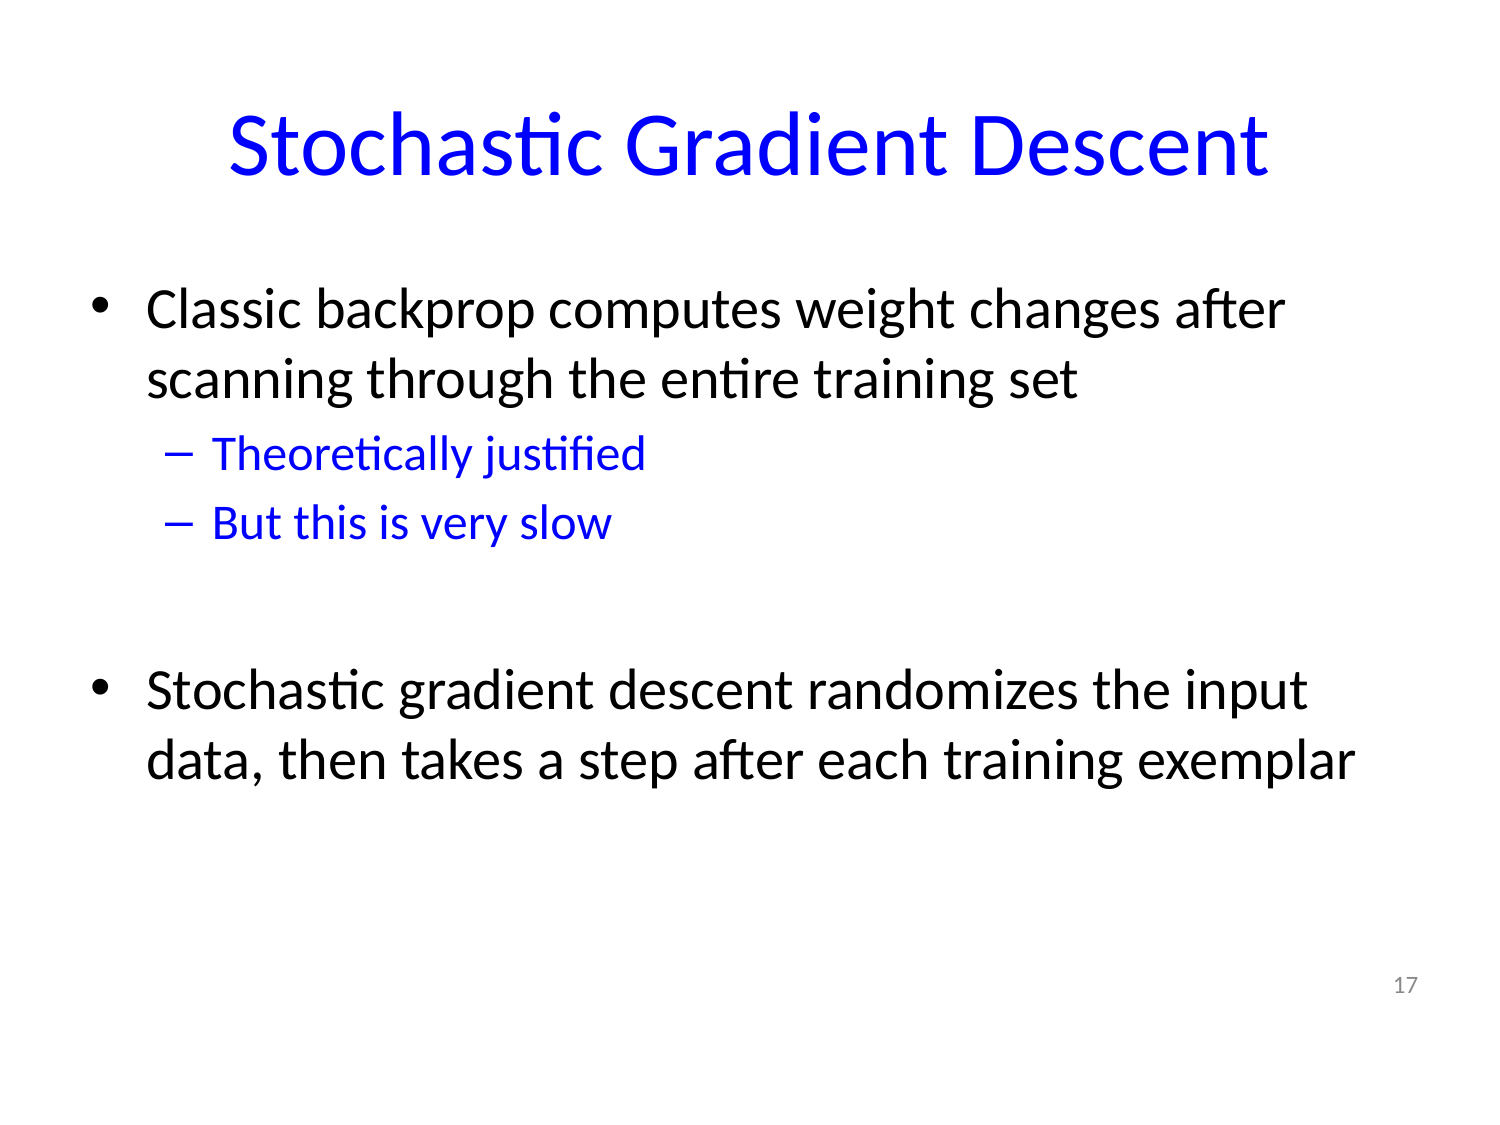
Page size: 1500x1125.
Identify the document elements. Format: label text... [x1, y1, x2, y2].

list Classic backprop computes weight changes after scanning through the entire training set Theoretically justified But this is very slow Stochastic gradient descent randomizes the input data, then takes a step after each training exemplar [74, 262, 1426, 1006]
slide_number 17 [1333, 940, 1434, 1027]
title Stochastic Gradient Descent [74, 44, 1426, 233]
